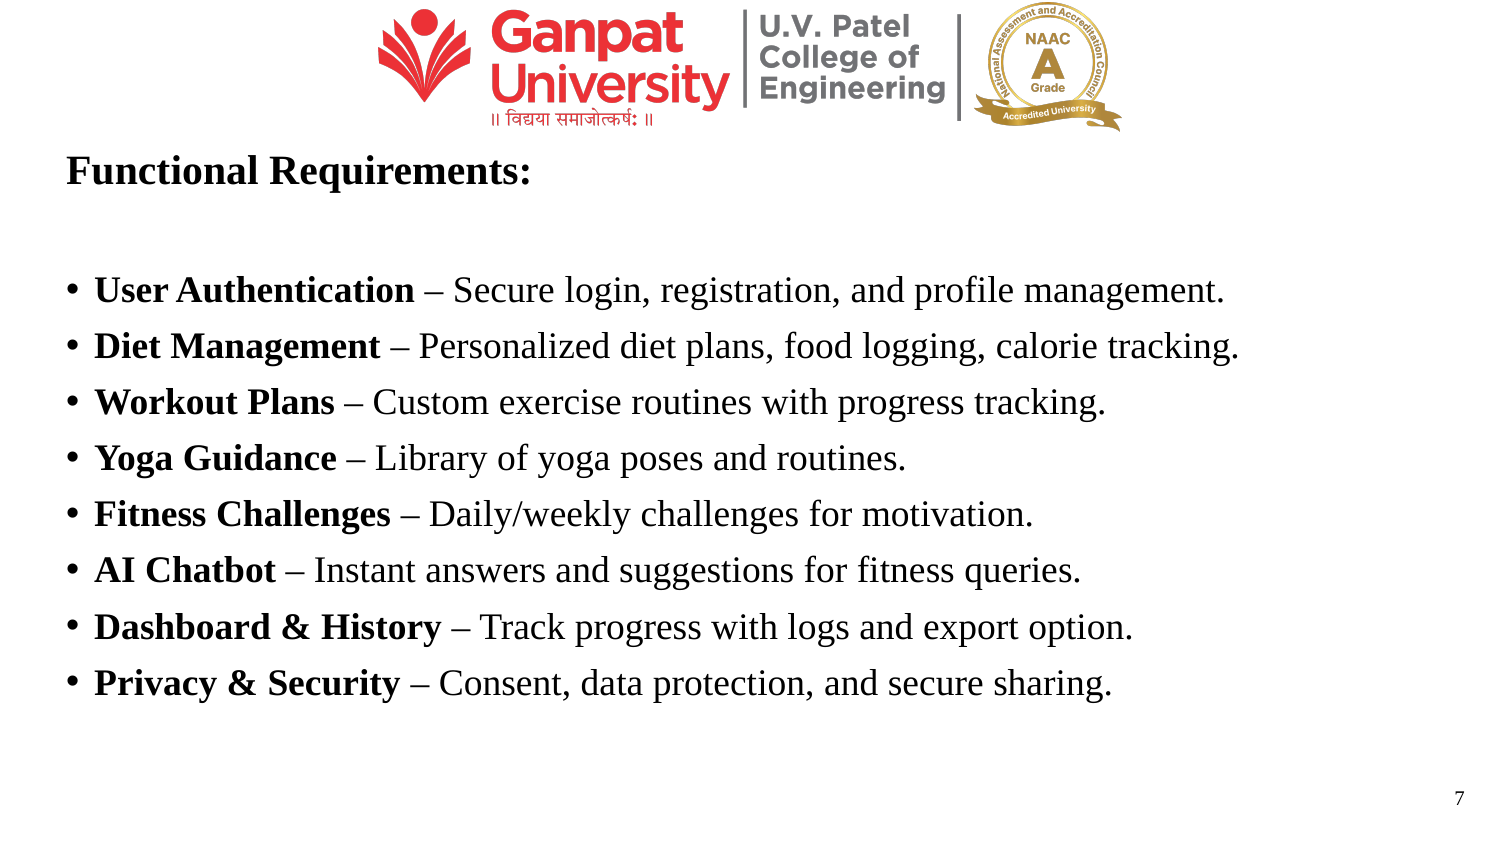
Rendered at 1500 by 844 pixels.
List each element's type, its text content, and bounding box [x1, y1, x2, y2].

text_box Functional Requirements: User Authentication – Secure login, registration, and profile management. Diet Management – Personalized diet plans, food logging, calorie tracking. Workout Plans – Custom exercise routines with progress tracking. Yoga Guidance – Library of yoga poses and routines. Fitness Challenges – Daily/weekly challenges for motivation. AI Chatbot – Instant answers and suggestions for fitness queries. Dashboard & History – Track progress with logs and export option. Privacy & Security – Consent, data protection, and secure sharing. [51, 141, 1449, 753]
slide_number 7 [1389, 764, 1480, 830]
picture [378, 2, 1122, 132]
